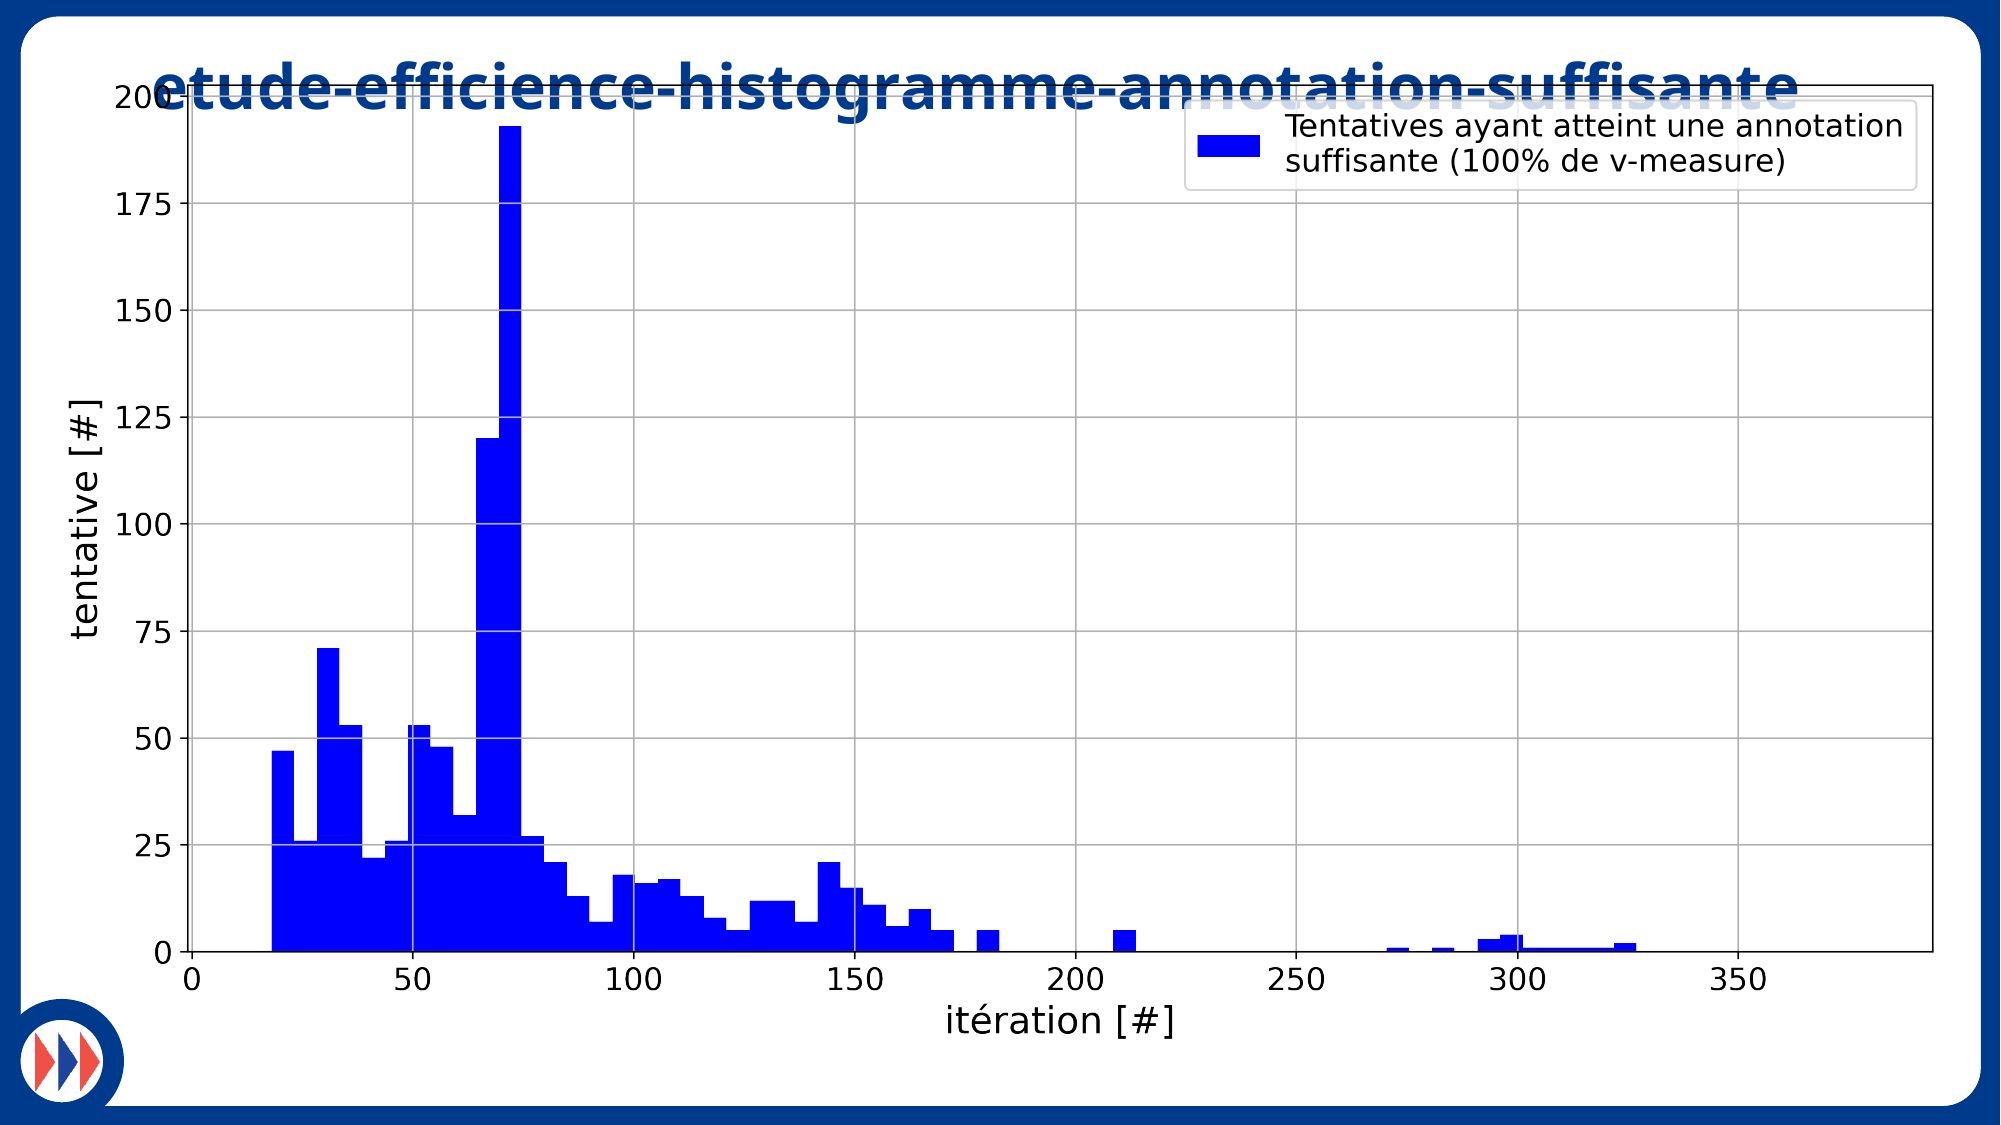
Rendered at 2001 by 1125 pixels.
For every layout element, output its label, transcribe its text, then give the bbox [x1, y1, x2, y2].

title etude-efficience-histogramme-annotation-suffisante [137, 48, 1945, 69]
picture [35, 69, 1947, 1091]
